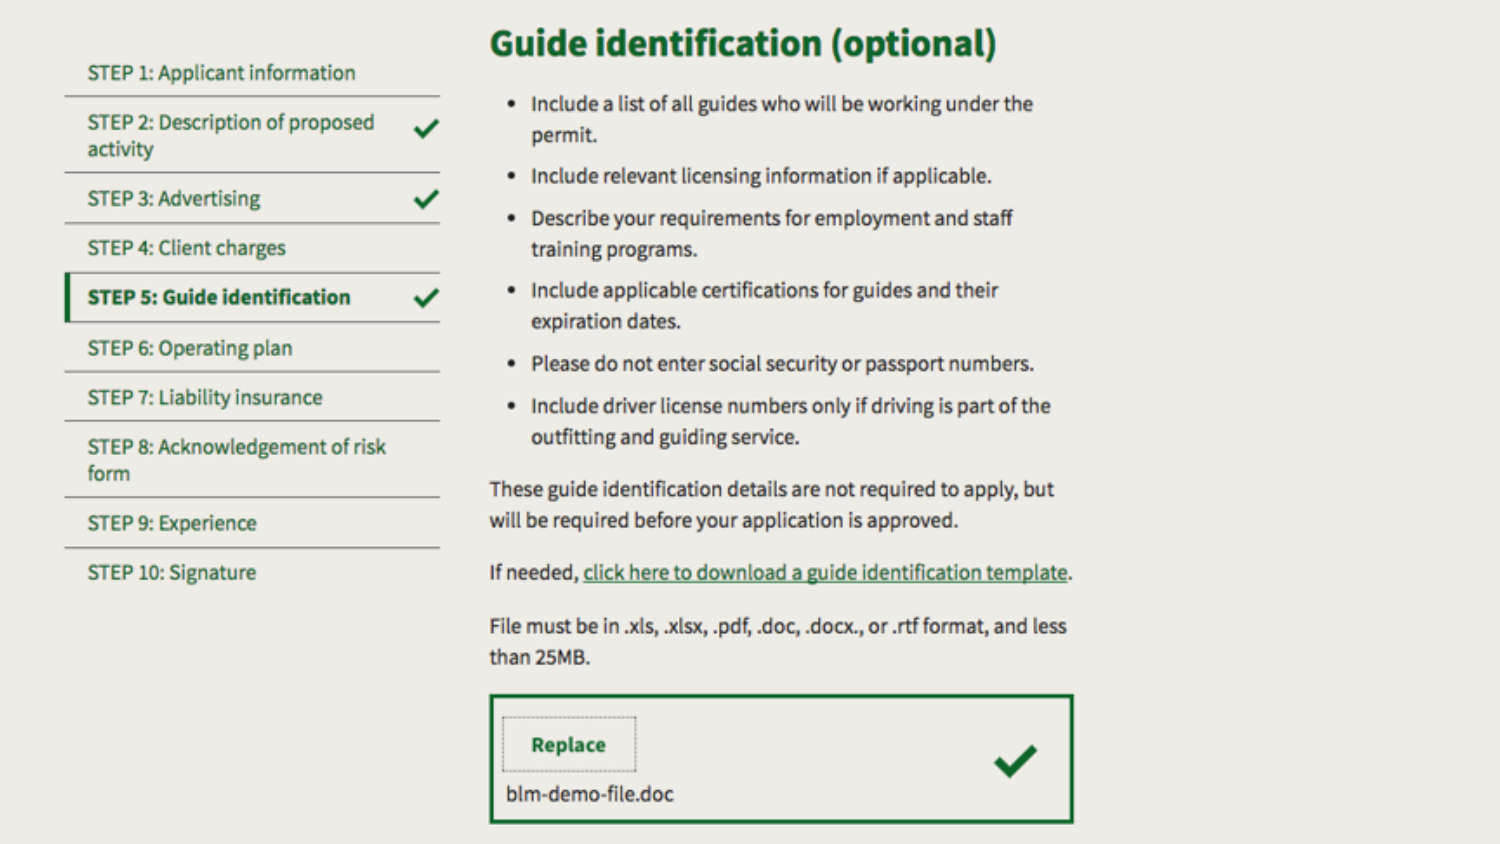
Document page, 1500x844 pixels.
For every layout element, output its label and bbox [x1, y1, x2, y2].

list [0, 0, 1500, 844]
